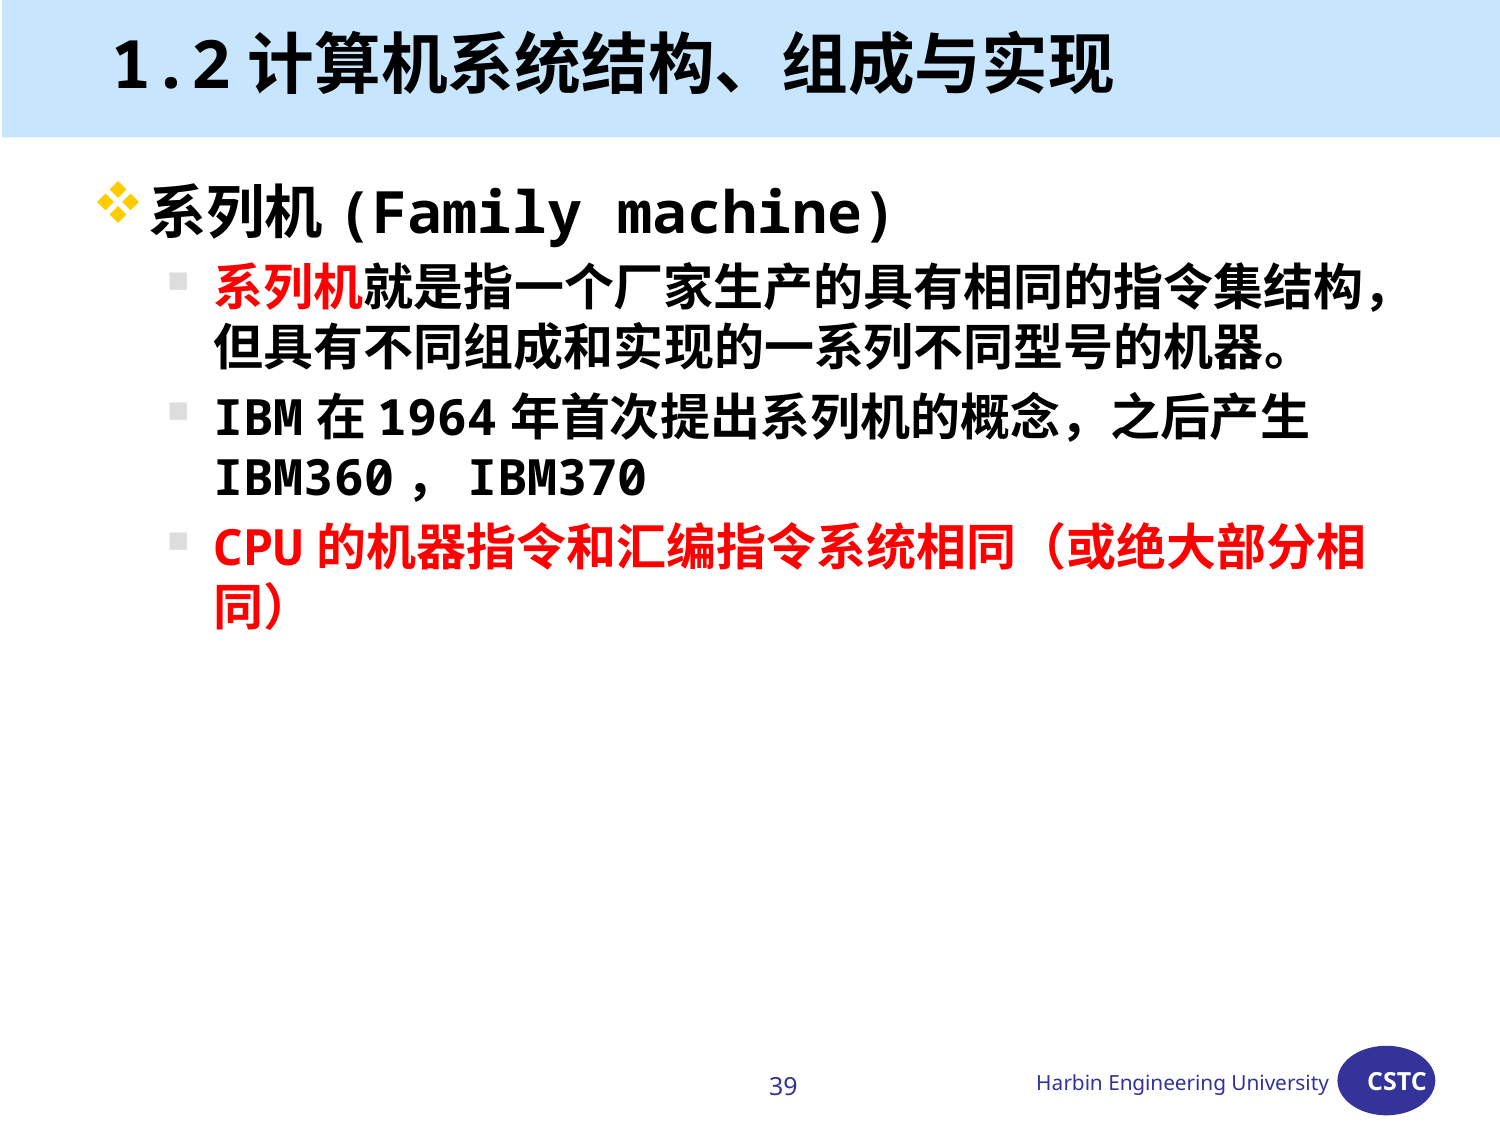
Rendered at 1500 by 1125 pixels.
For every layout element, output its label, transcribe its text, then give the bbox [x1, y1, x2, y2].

footer Harbin Engineering University [959, 1062, 1344, 1113]
list 系列机(Family machine) 系列机就是指一个厂家生产的具有相同的指令集结构，但具有不同组成和实现的一系列不同型号的机器。 IBM在1964年首次提出系列机的概念，之后产生IBM360，IBM370 CPU的机器指令和汇编指令系统相同（或绝大部分相同） [76, 167, 1405, 1012]
slide_number 39 [608, 1062, 959, 1113]
title 1.2计算机系统结构、组成与实现 [96, 11, 1385, 112]
